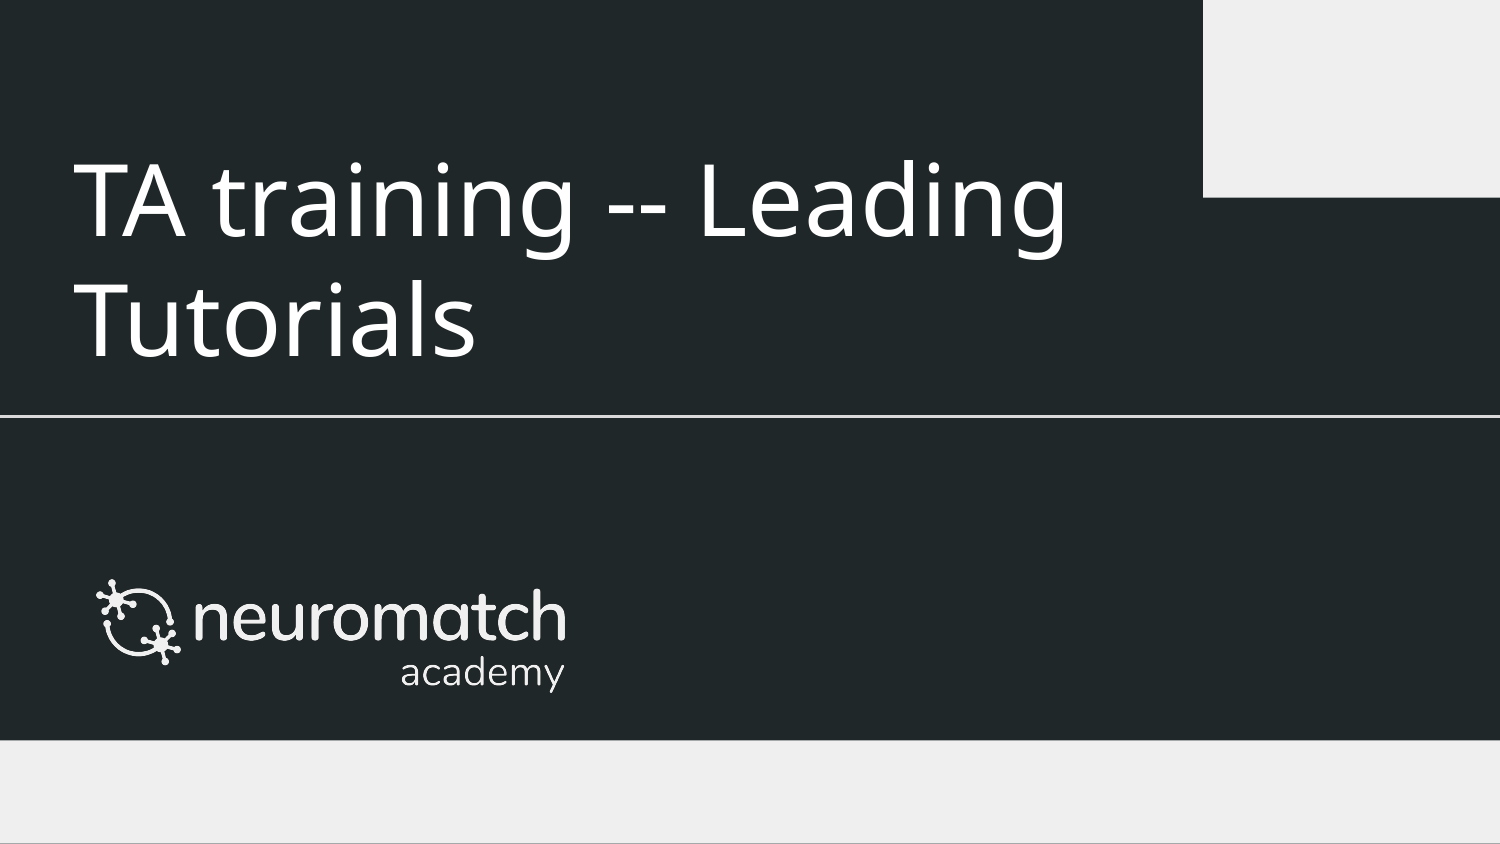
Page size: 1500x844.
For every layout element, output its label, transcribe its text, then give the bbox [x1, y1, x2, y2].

picture [96, 579, 565, 693]
title TA training -- Leading Tutorials [58, 197, 1436, 392]
